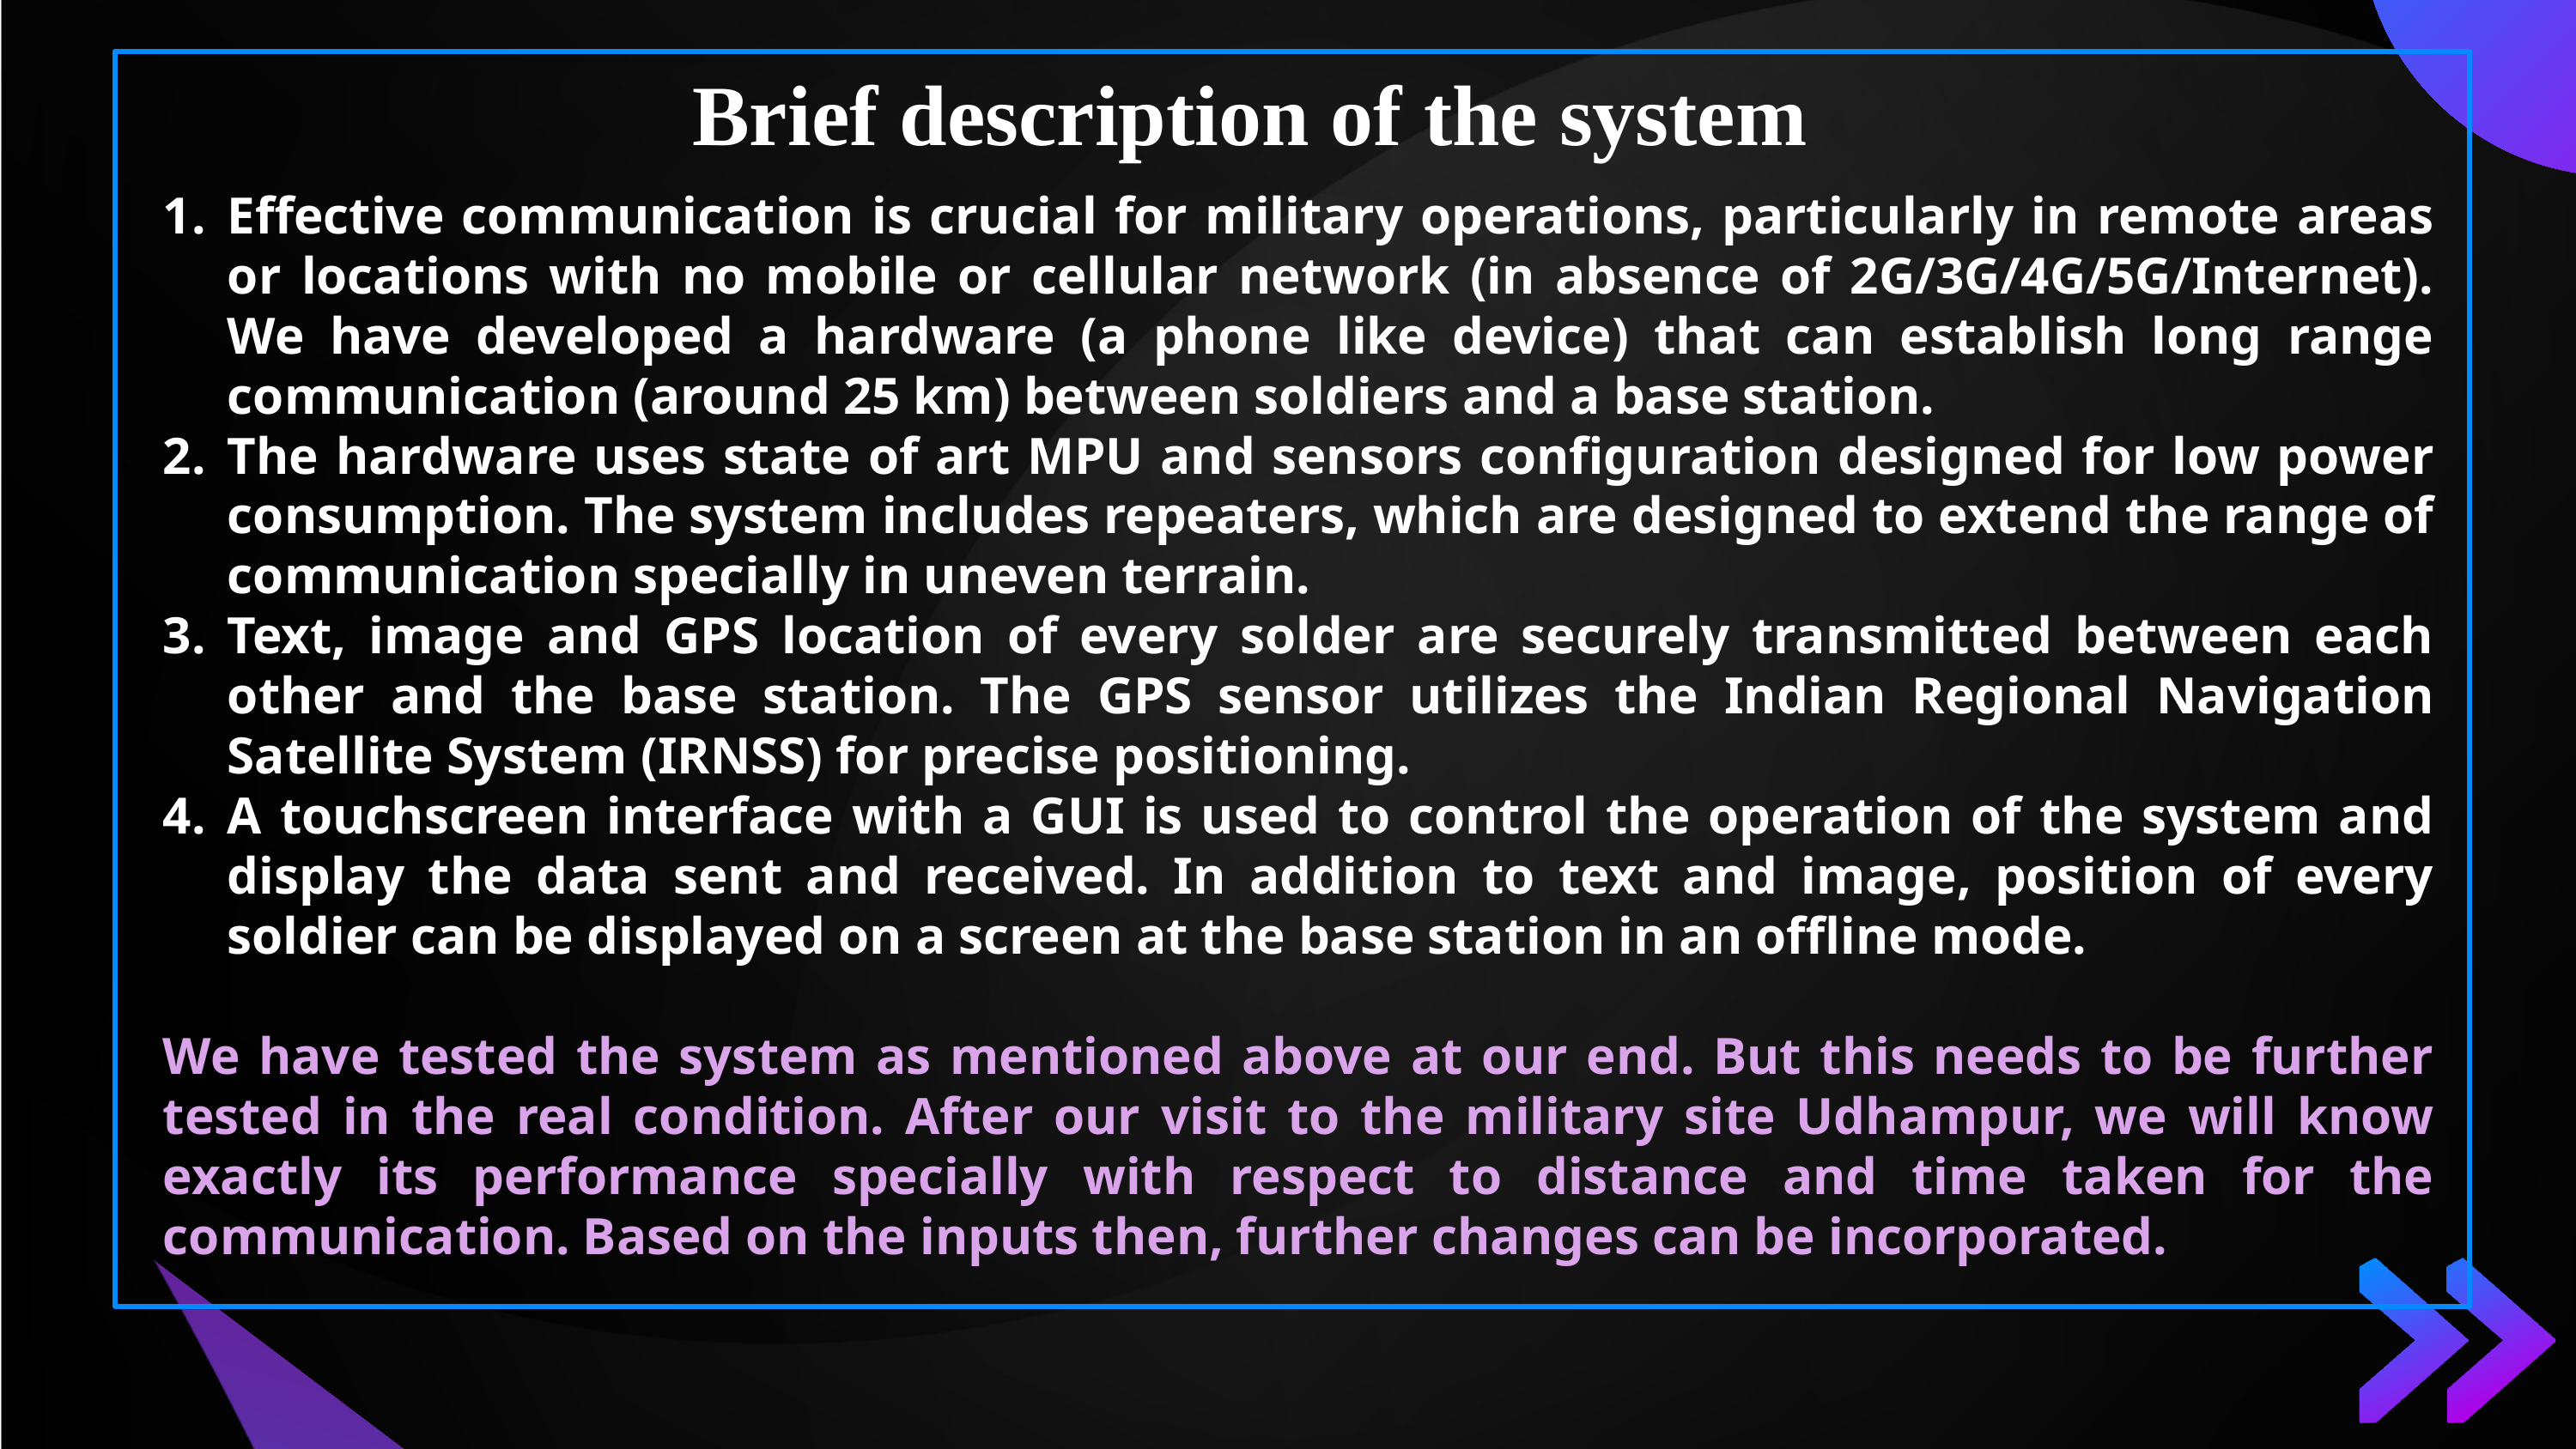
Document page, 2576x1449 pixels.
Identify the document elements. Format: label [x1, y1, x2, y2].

text_box [2359, 0, 2576, 177]
text_box [114, 45, 2470, 1307]
picture [0, 0, 2576, 1449]
